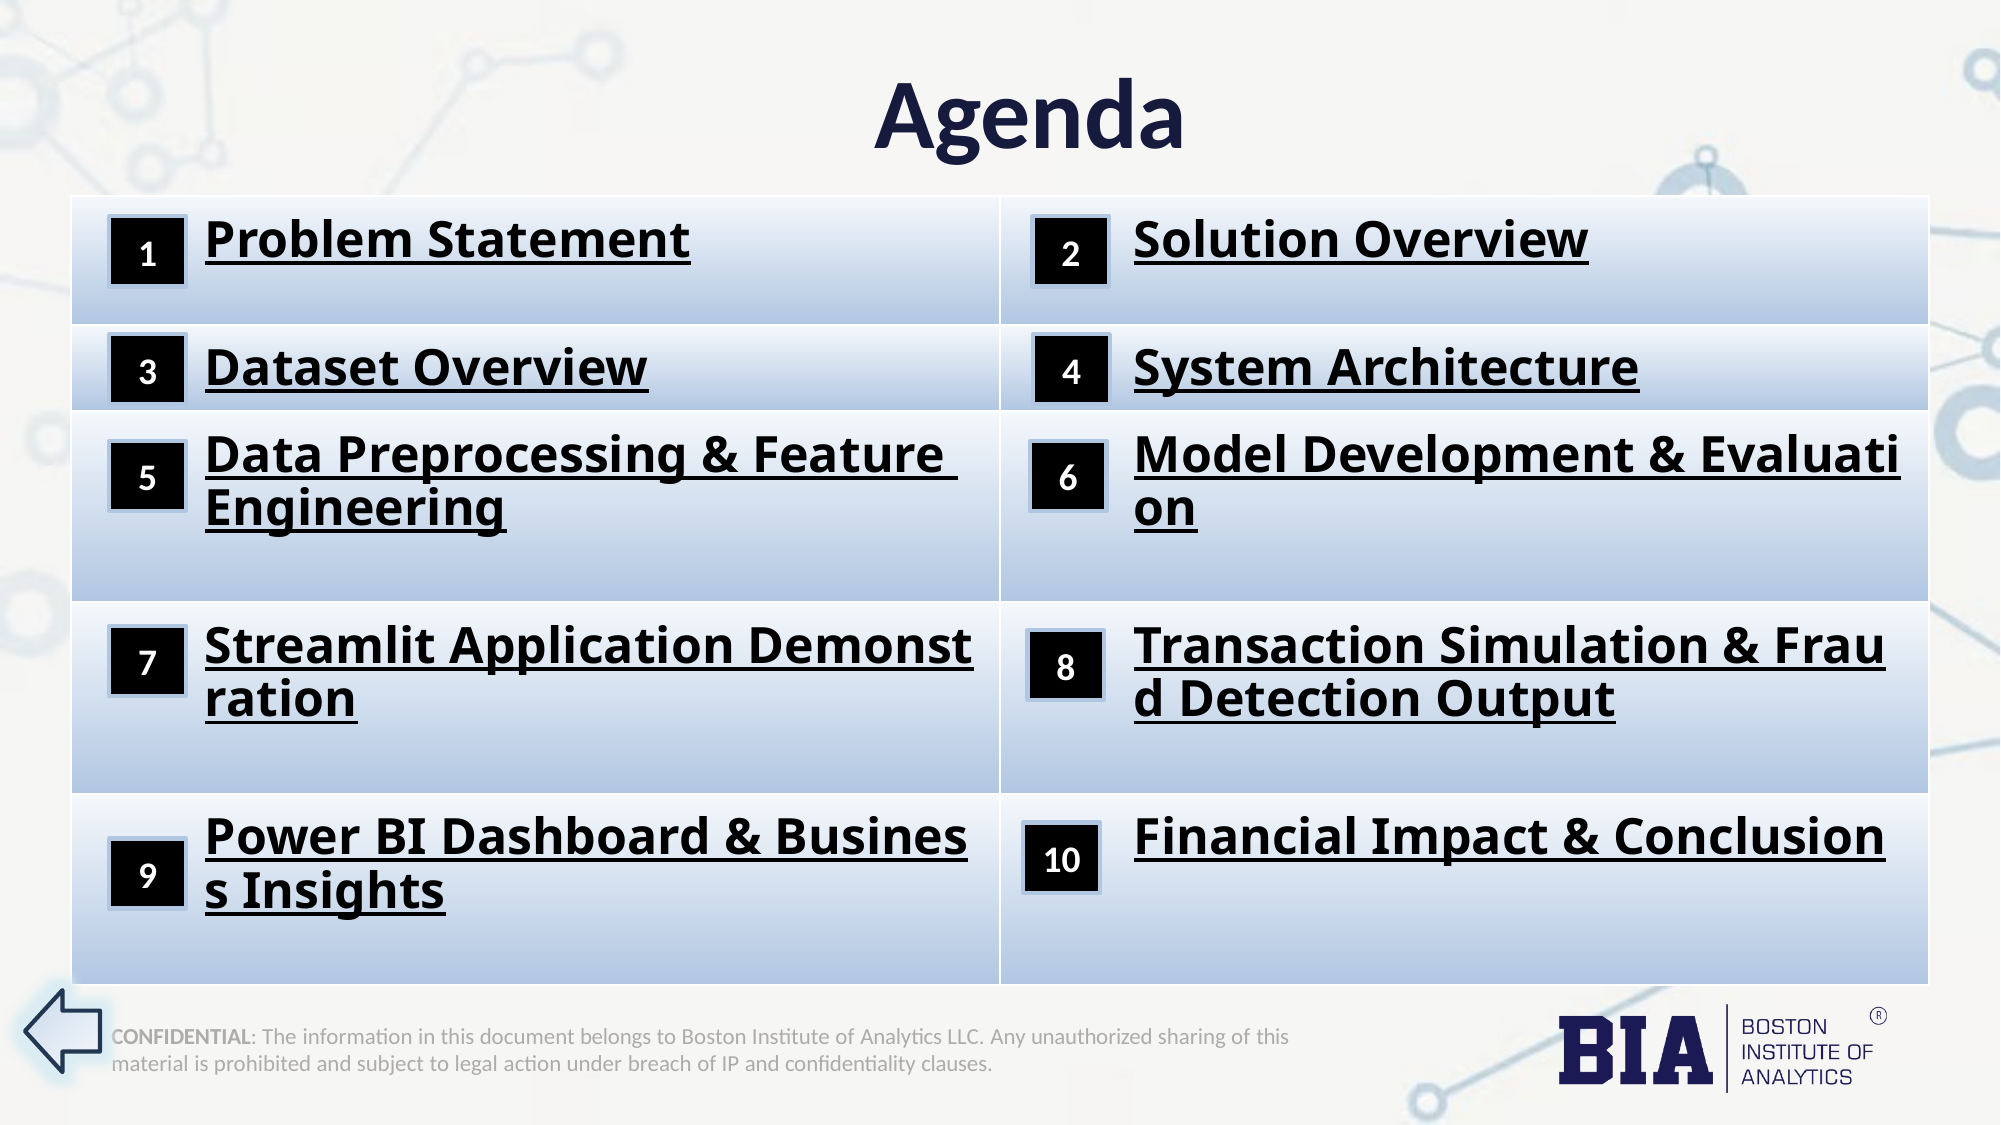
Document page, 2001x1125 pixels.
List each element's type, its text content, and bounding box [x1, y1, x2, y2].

text_box 2 [1030, 214, 1111, 289]
picture [0, 0, 2001, 1125]
table_cell Power BI Dashboard & Business Insights [72, 795, 999, 984]
text_box 4 [1031, 332, 1112, 406]
text_box 8 [1025, 628, 1106, 702]
text_box 6 [1028, 439, 1109, 513]
table_header Solution Overview [1001, 197, 1928, 324]
text_box 1 [107, 214, 188, 289]
text_box [23, 988, 103, 1075]
footer CONFIDENTIAL: The information in this document belongs to Boston Institute of Analytics LLC. Any unauthorized sharing of this material is prohibited and subject to legal action under breach of IP and confidentiality clauses. [109, 1019, 1293, 1125]
text_box 7 [107, 624, 188, 698]
table_cell Transaction Simulation & Fraud Detection Output [1001, 603, 1928, 793]
table_header Problem Statement [72, 197, 999, 324]
text_box 9 [107, 836, 188, 911]
text_box 3 [107, 332, 188, 406]
table_cell Model Development & Evaluation [1001, 412, 1928, 601]
text_box 10 [1021, 820, 1102, 895]
table_cell Data Preprocessing & Feature Engineering [72, 412, 999, 601]
table_cell Dataset Overview [72, 326, 999, 410]
table_cell System Architecture [1001, 326, 1928, 410]
table_cell Financial Impact & Conclusion [1001, 795, 1928, 984]
text_box 5 [107, 439, 188, 513]
table_cell Streamlit Application Demonstration [72, 603, 999, 793]
title Agenda [815, 45, 1245, 195]
